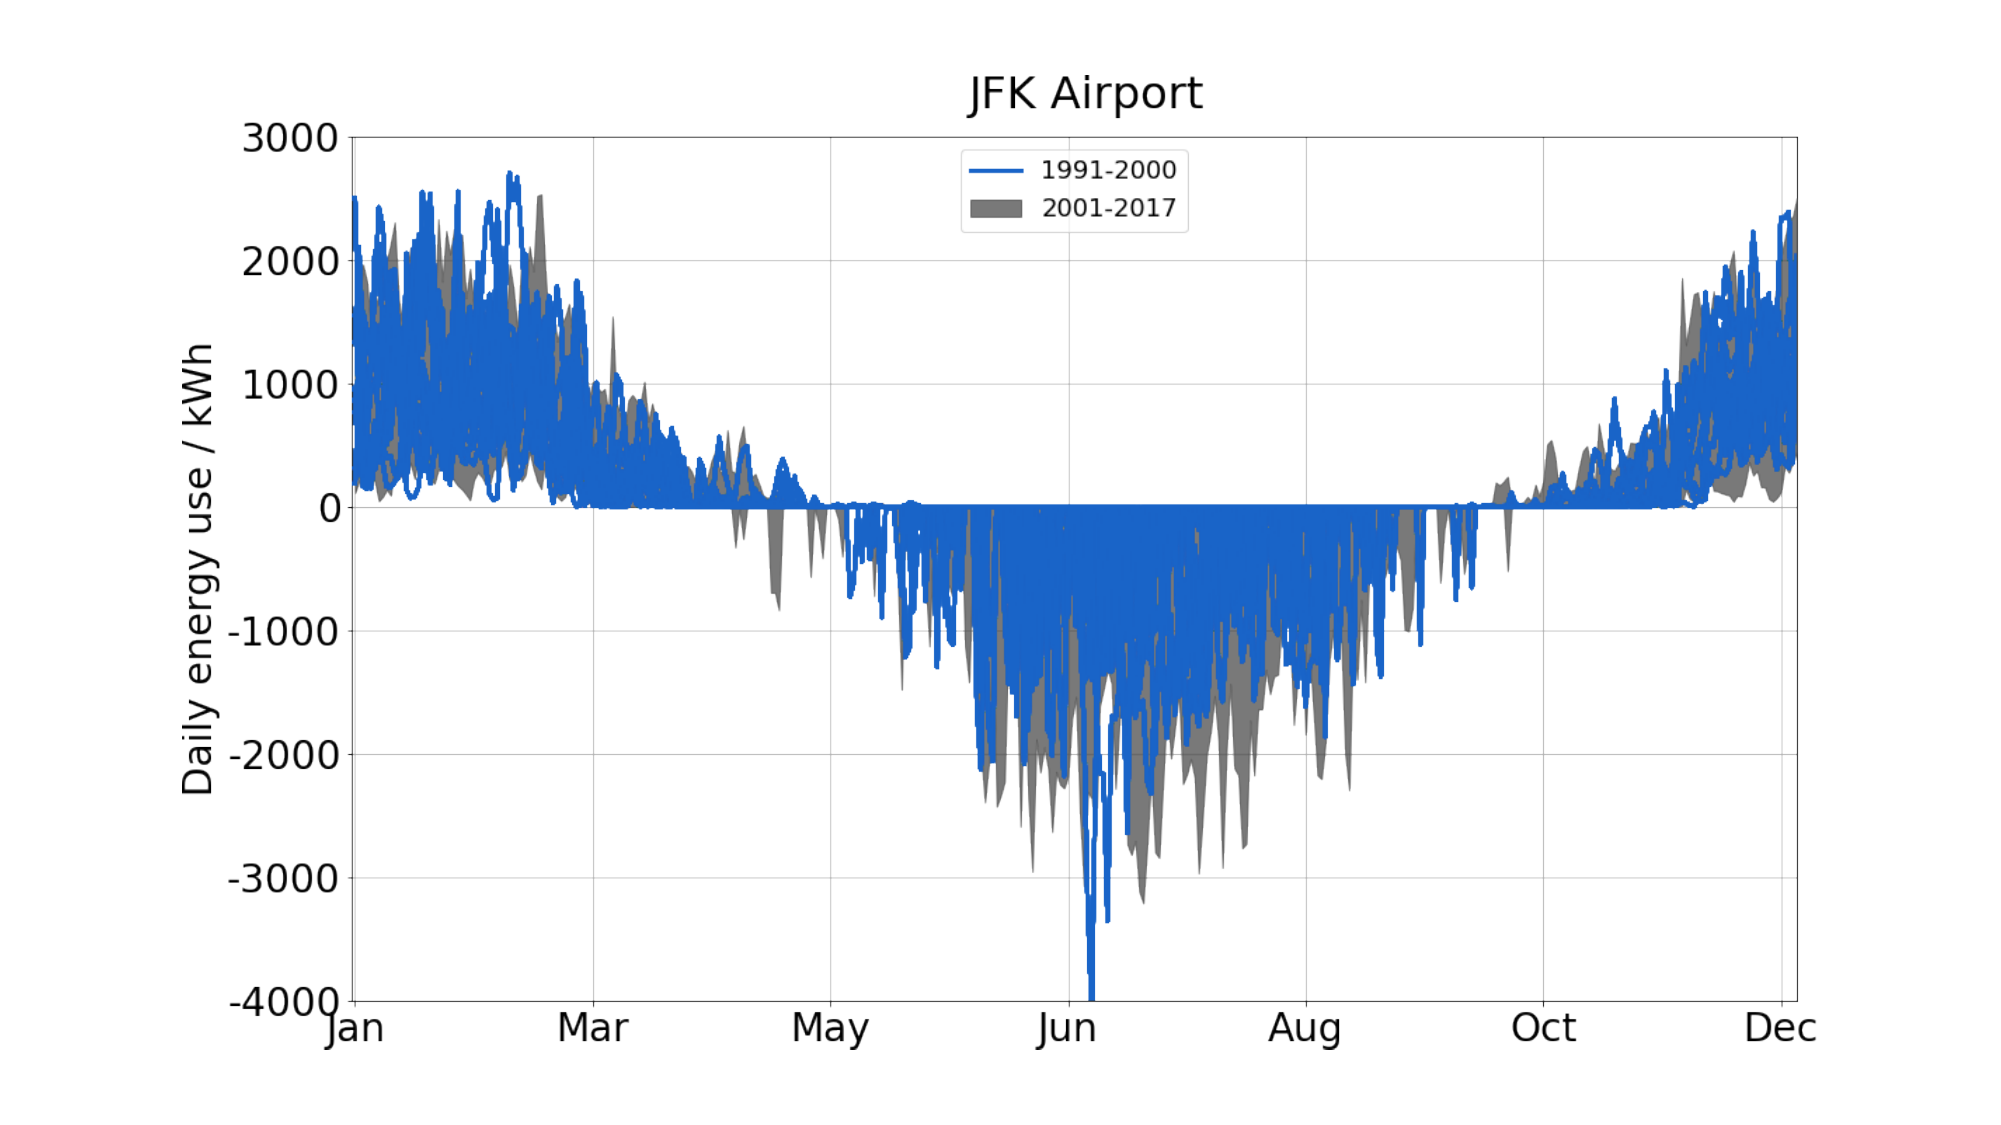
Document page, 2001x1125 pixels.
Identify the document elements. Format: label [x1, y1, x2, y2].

list [182, 75, 1818, 1050]
